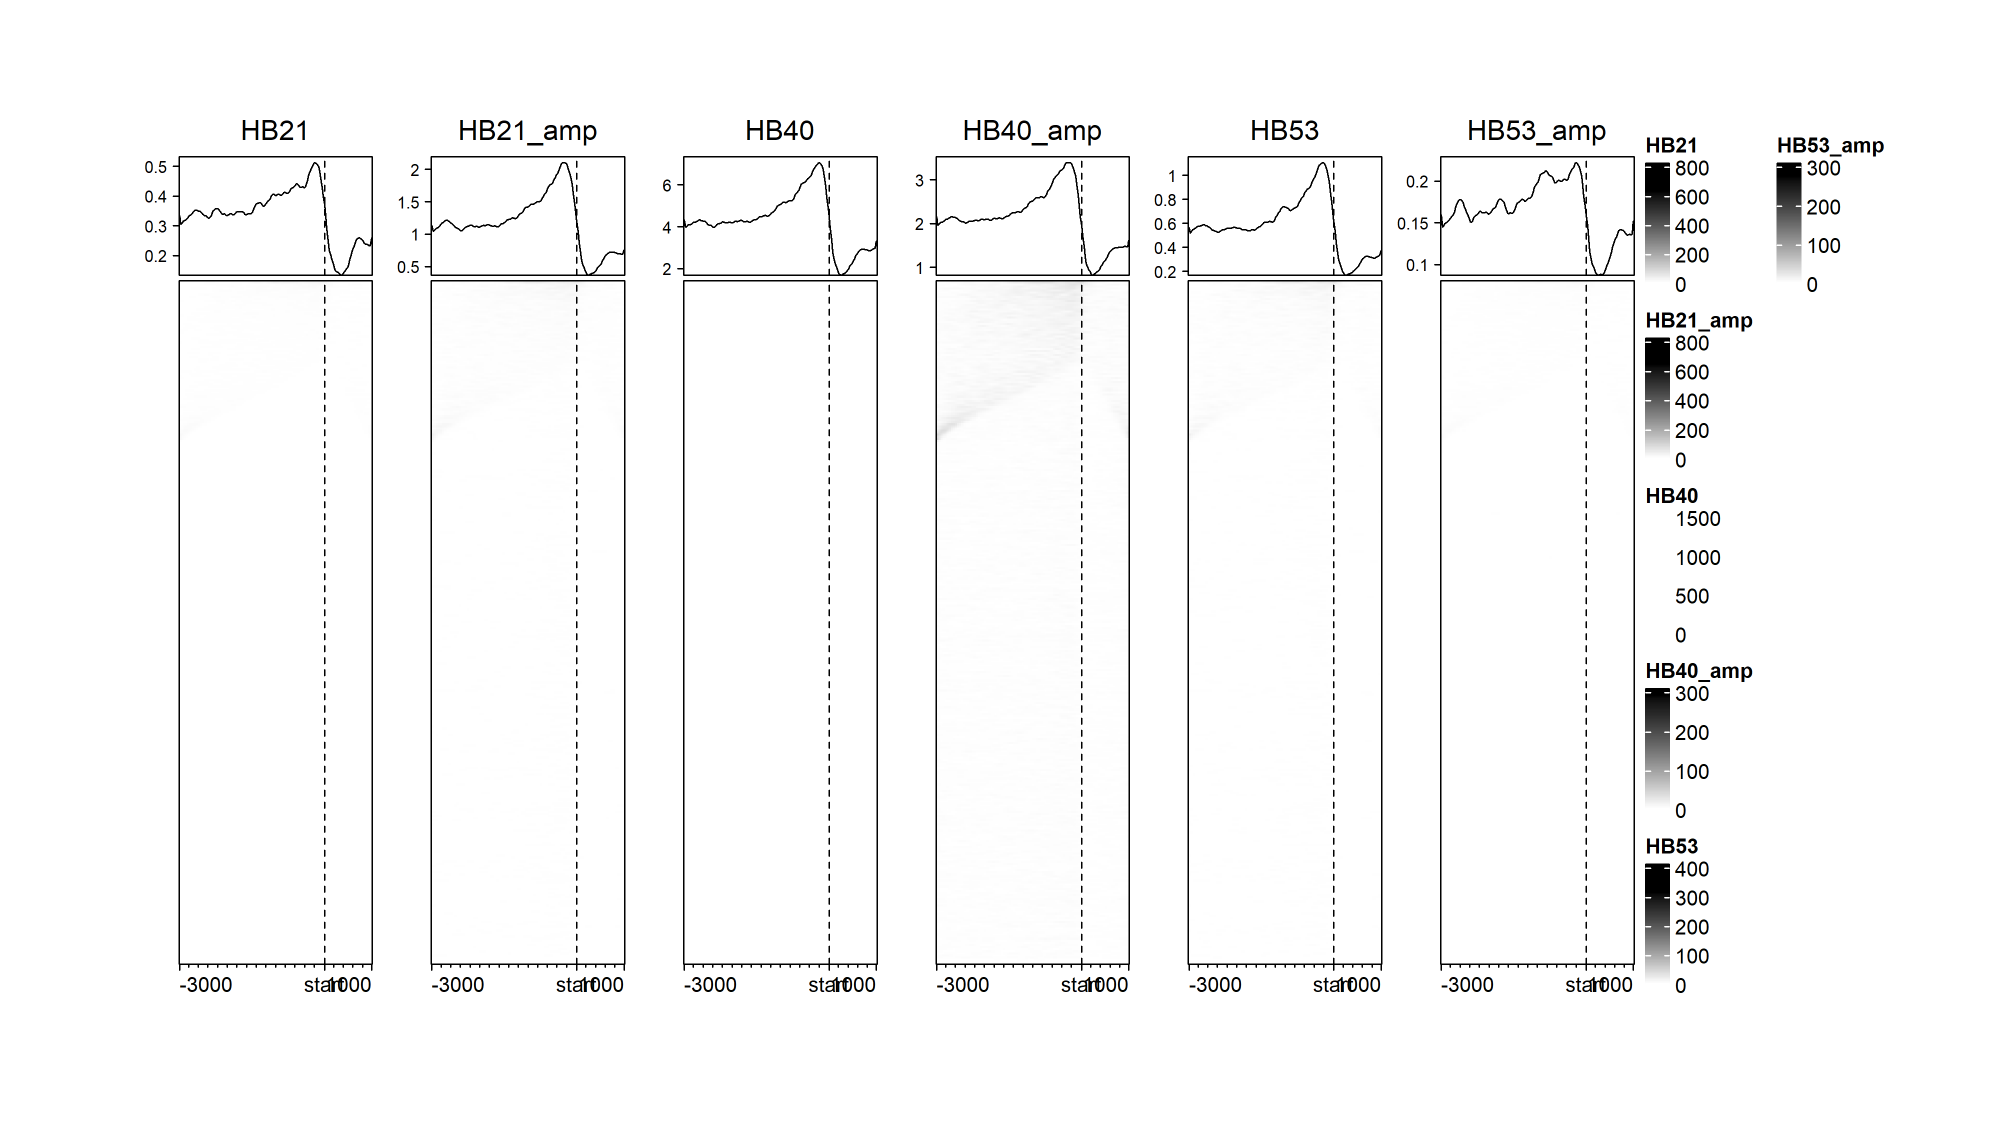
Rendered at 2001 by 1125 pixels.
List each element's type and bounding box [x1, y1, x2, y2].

picture [114, 119, 1886, 1006]
